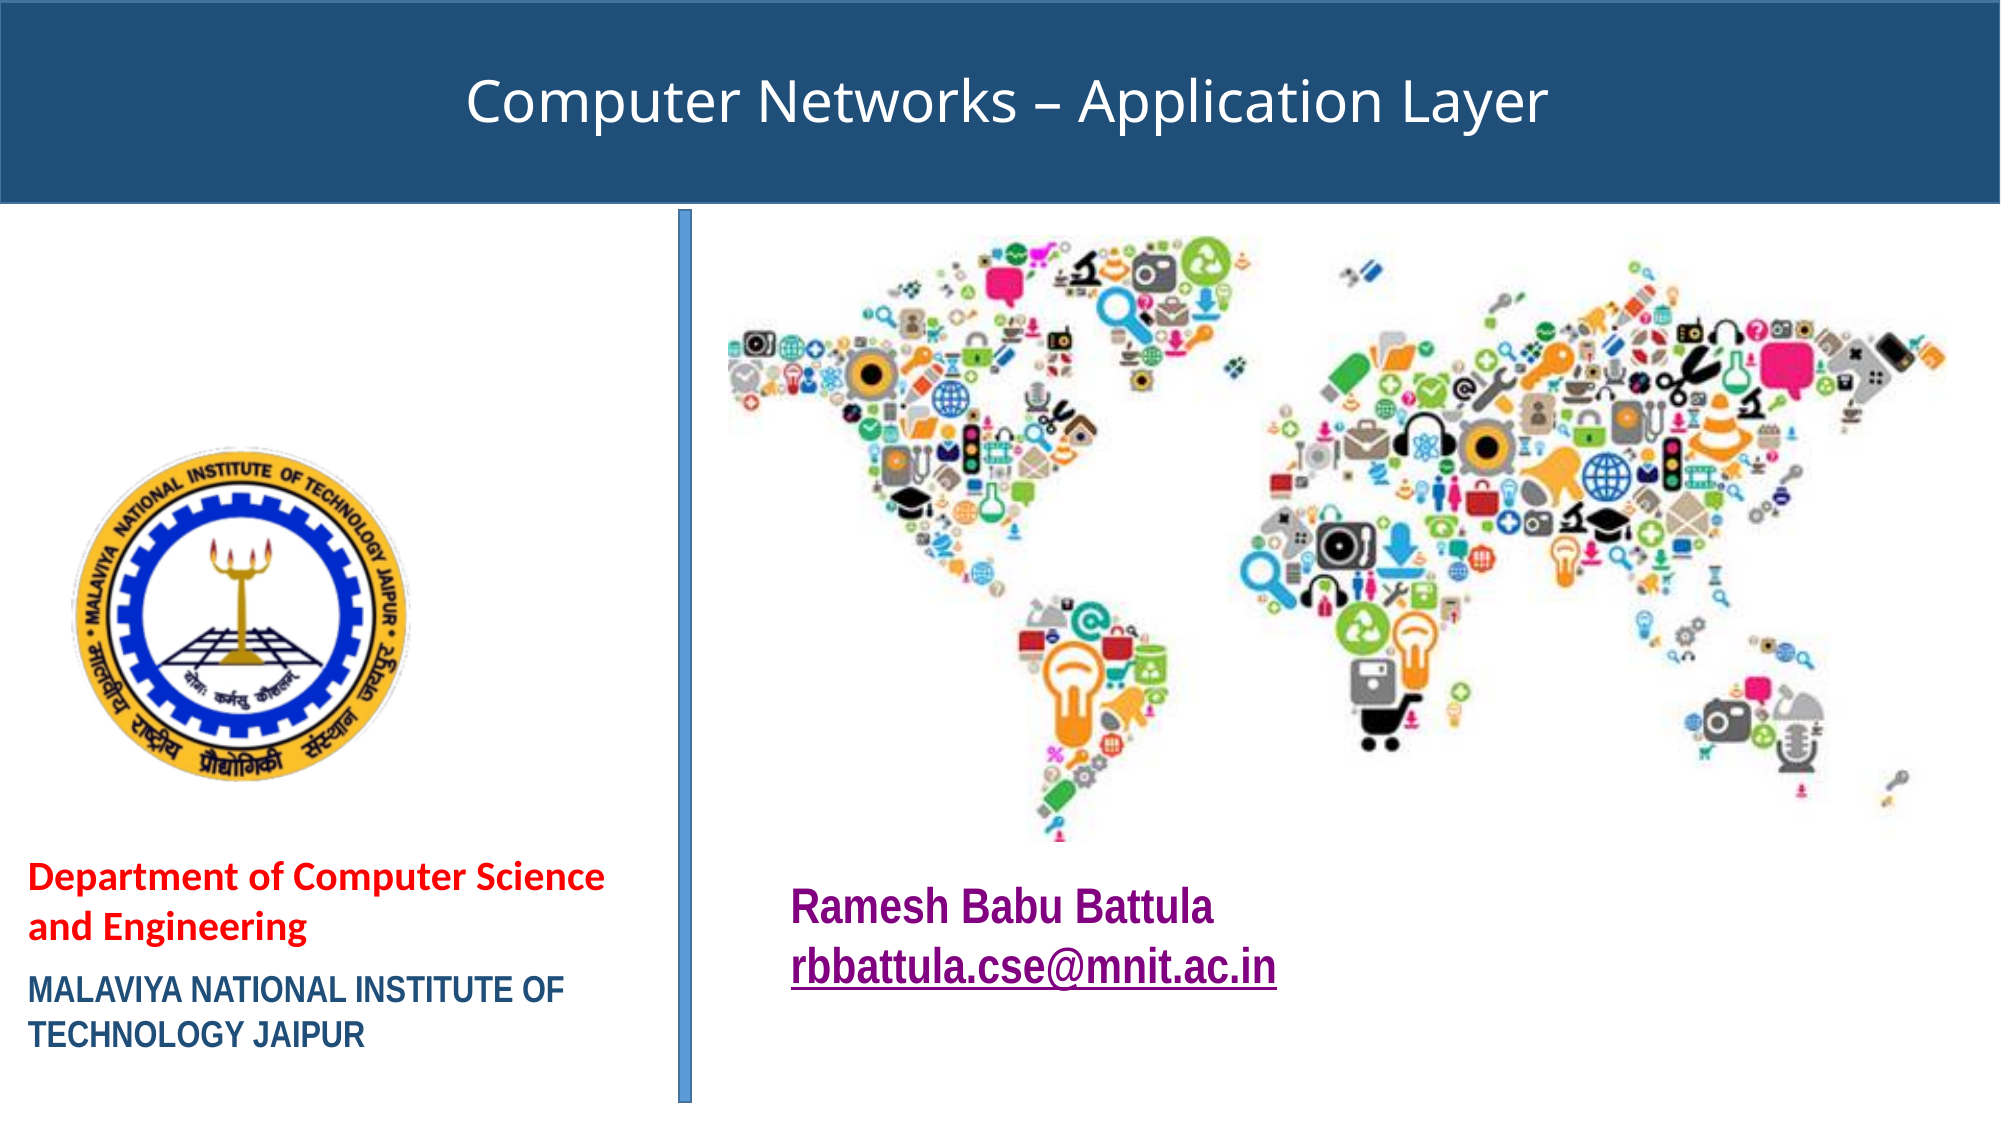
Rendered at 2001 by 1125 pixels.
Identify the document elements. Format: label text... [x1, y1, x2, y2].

picture [728, 235, 1948, 842]
title Computer Networks – Application Layer [0, 1, 2000, 203]
picture [70, 442, 414, 788]
